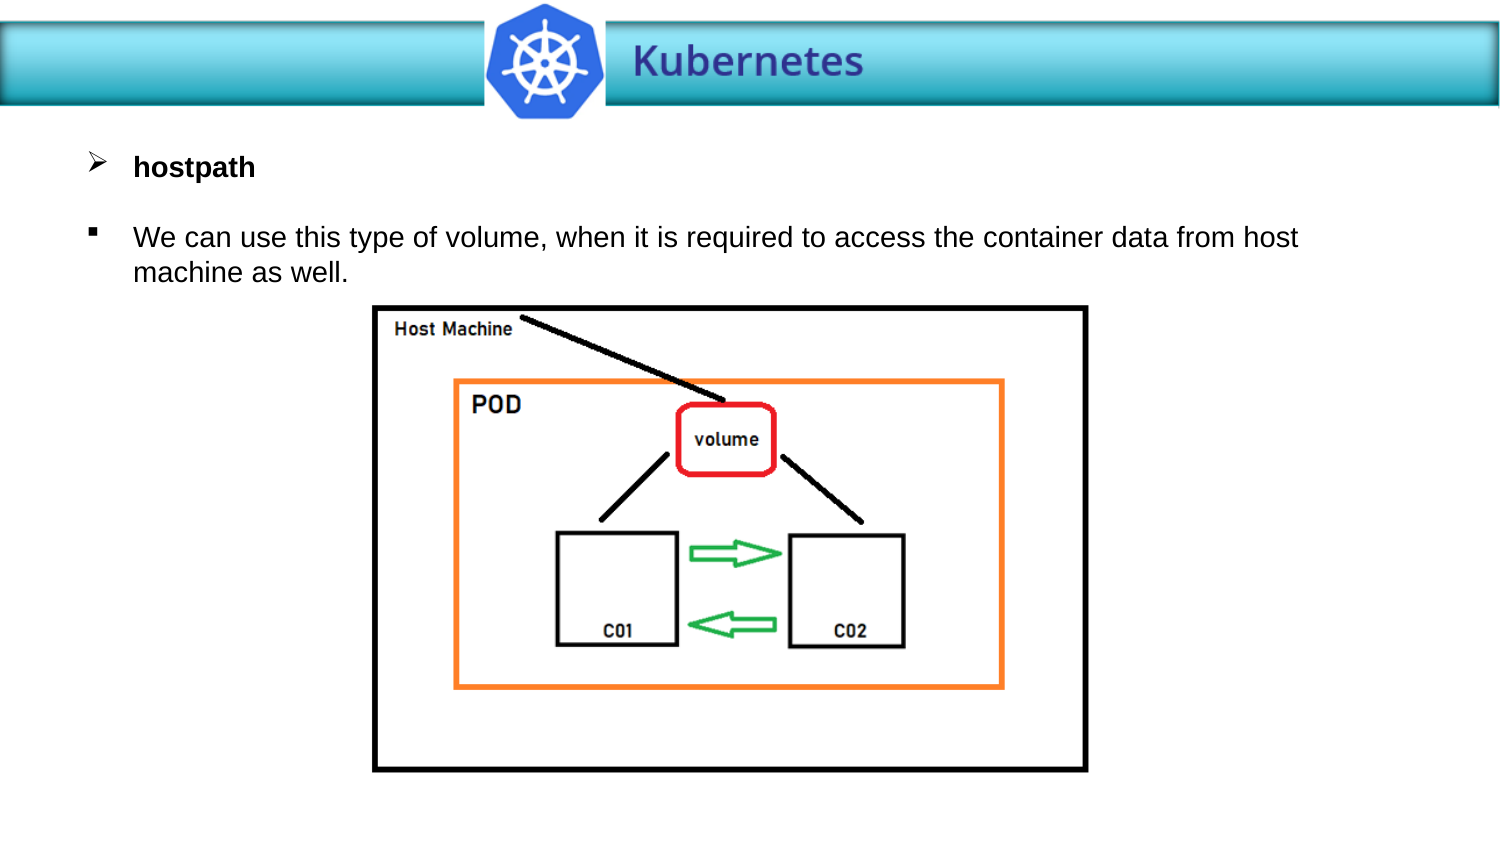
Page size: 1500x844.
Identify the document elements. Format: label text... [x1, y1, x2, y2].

text_box hostpath We can use this type of volume, when it is required to access the container data from host machine as well. [71, 134, 1428, 366]
picture [357, 288, 1099, 783]
picture [0, 0, 1500, 126]
